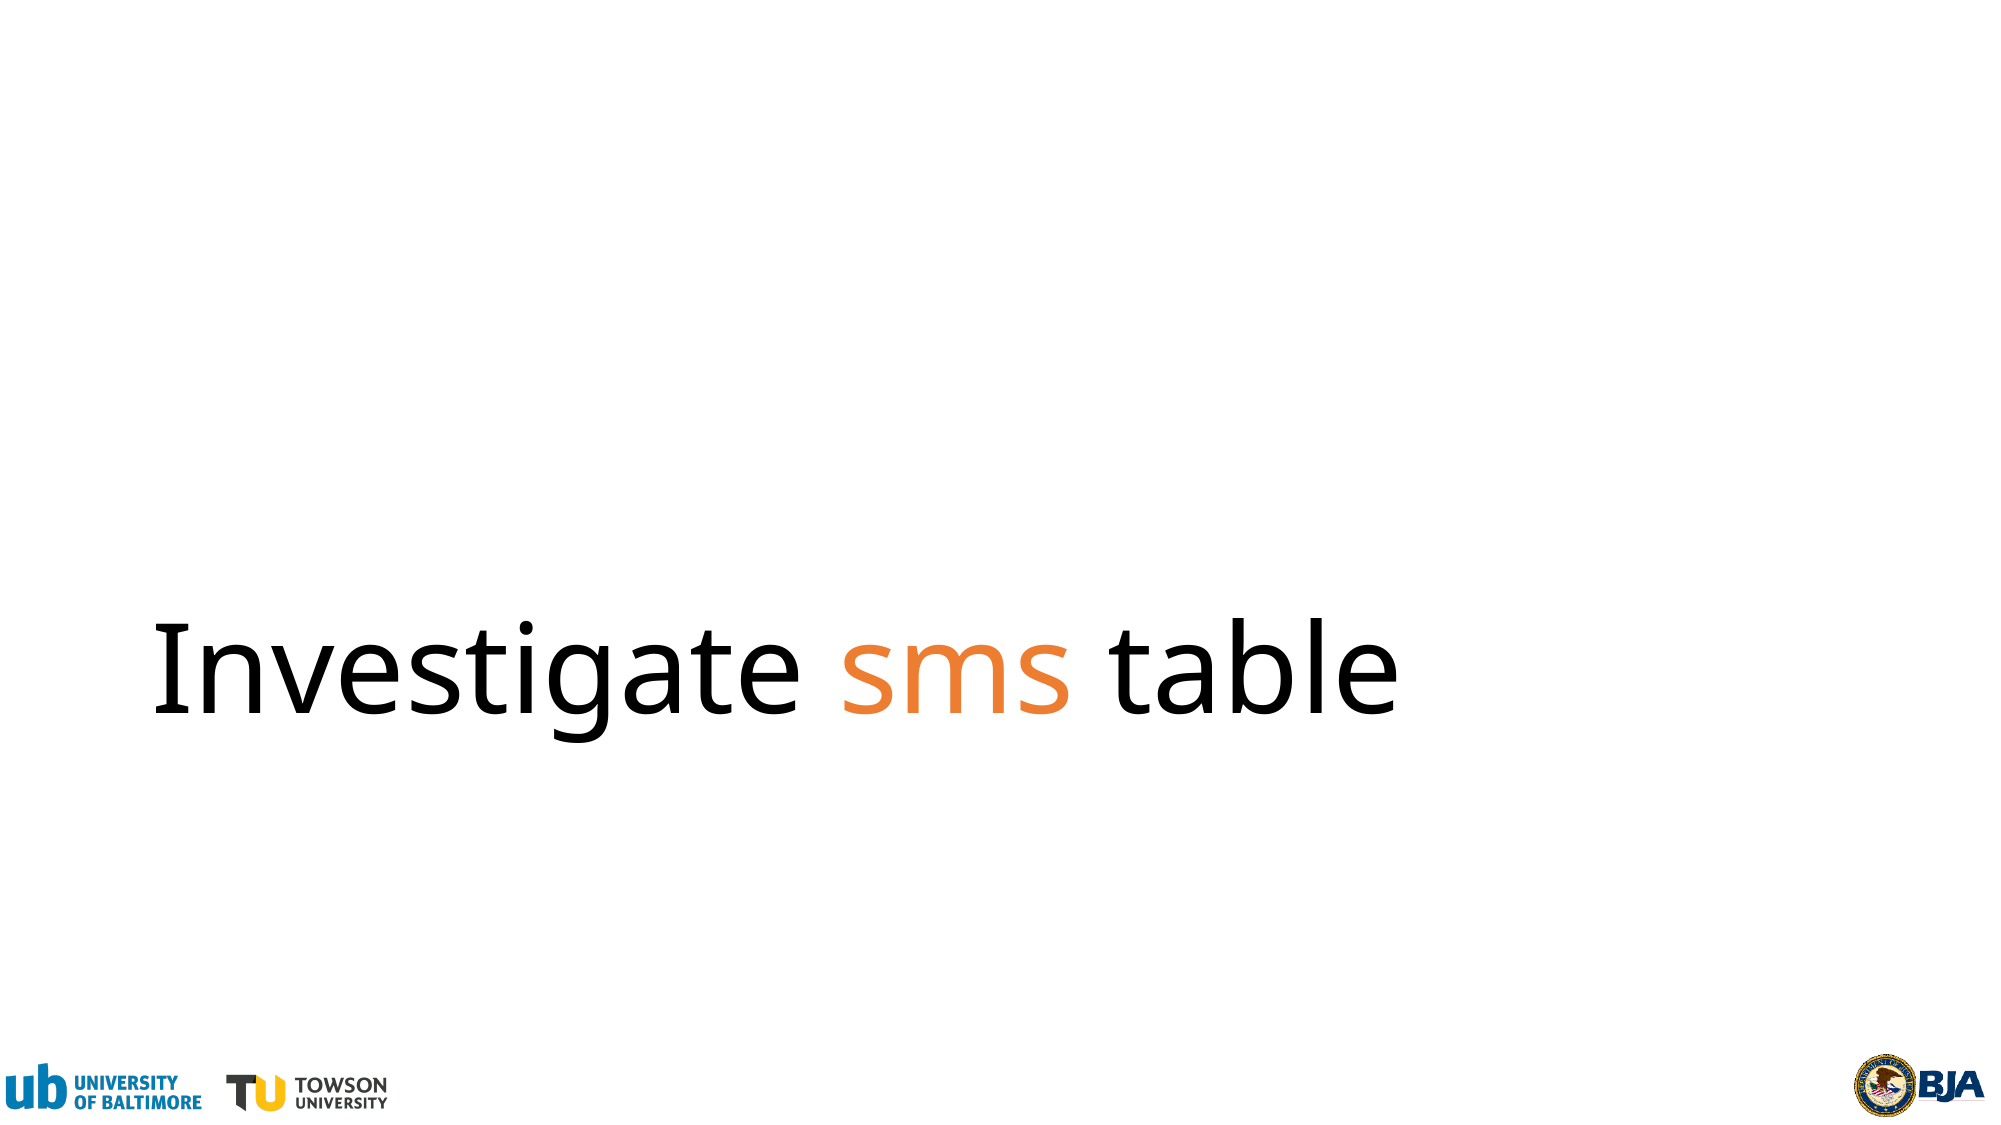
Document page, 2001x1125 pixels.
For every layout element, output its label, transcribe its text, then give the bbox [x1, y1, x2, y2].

picture [1854, 1054, 1986, 1117]
picture [0, 1031, 407, 1125]
title Investigate sms table [136, 280, 1862, 749]
